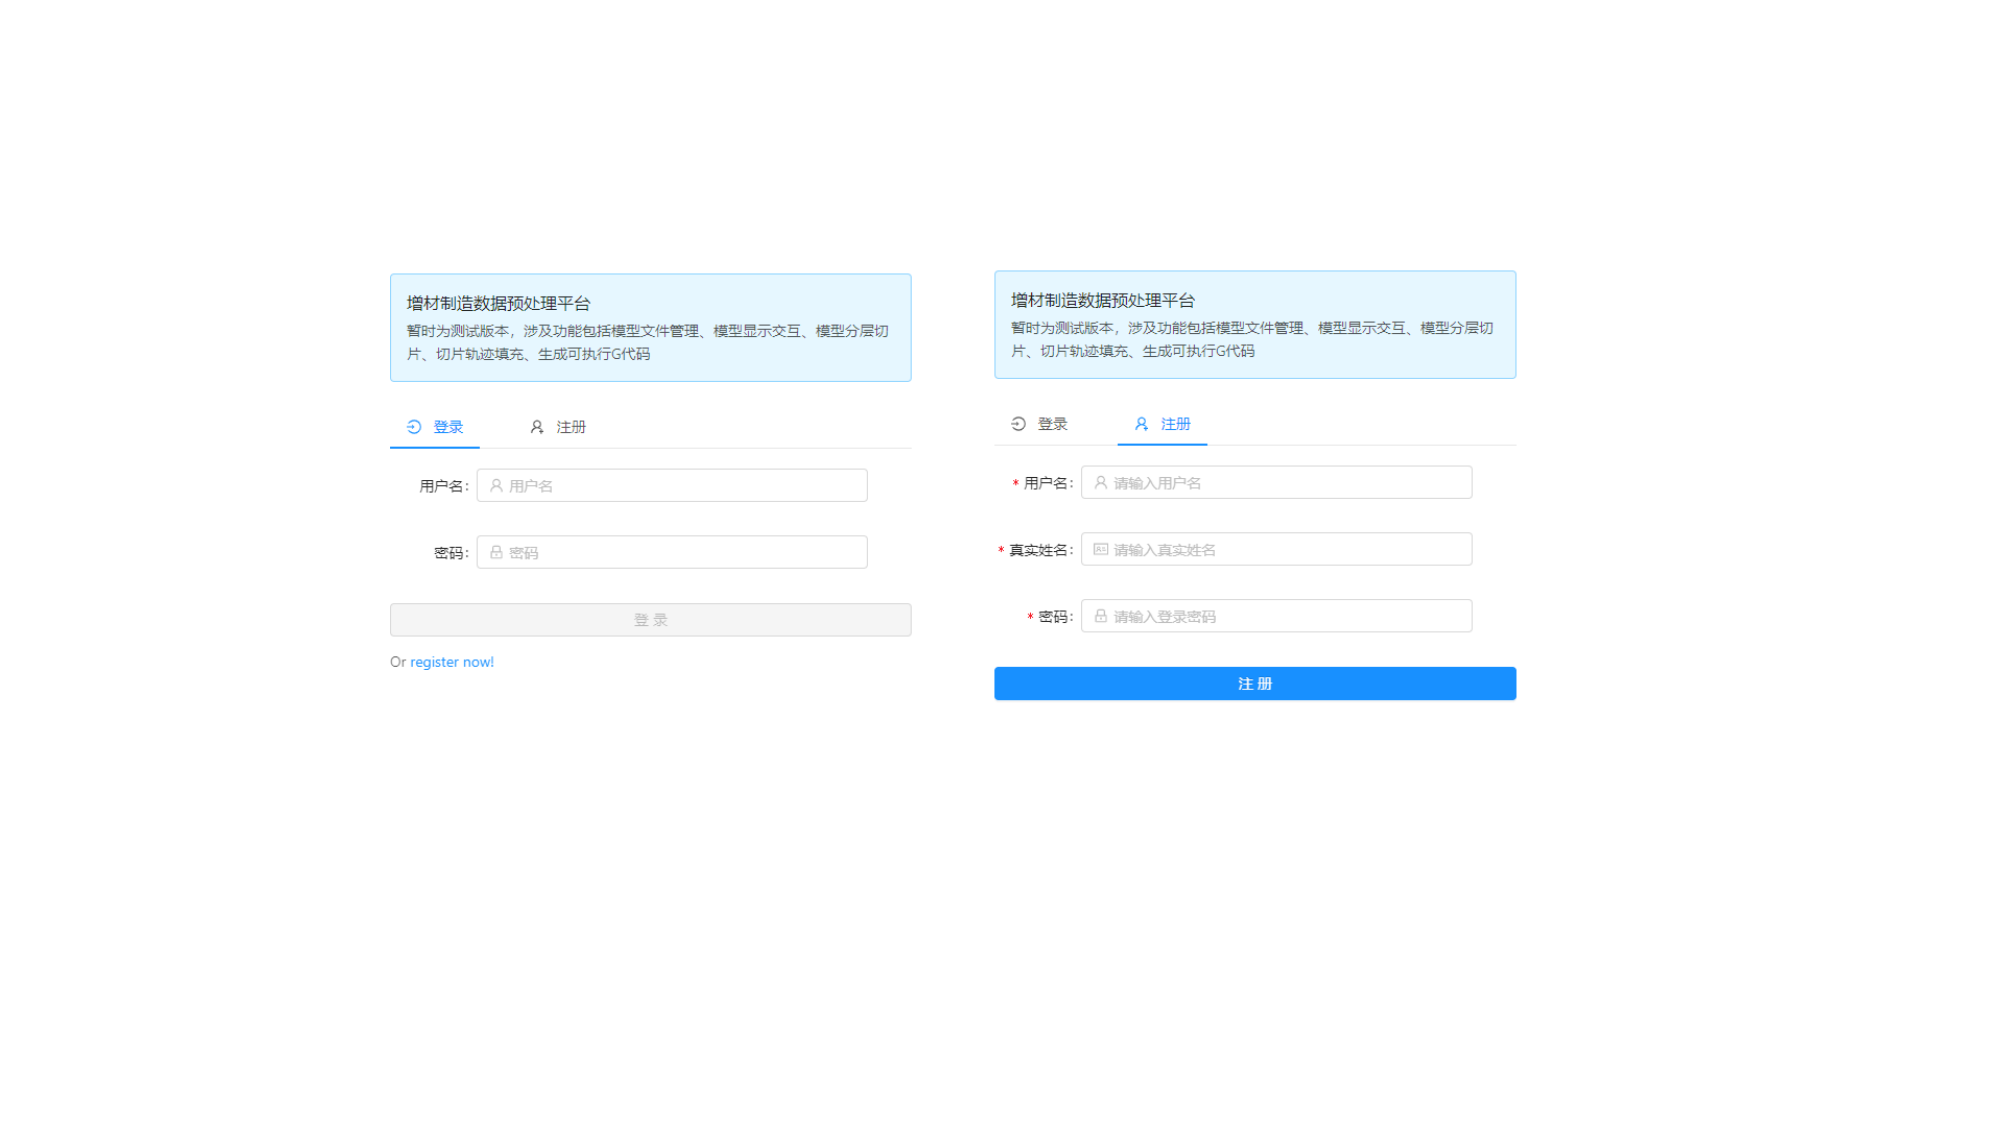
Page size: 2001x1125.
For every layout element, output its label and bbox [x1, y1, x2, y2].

picture [172, 214, 1623, 767]
